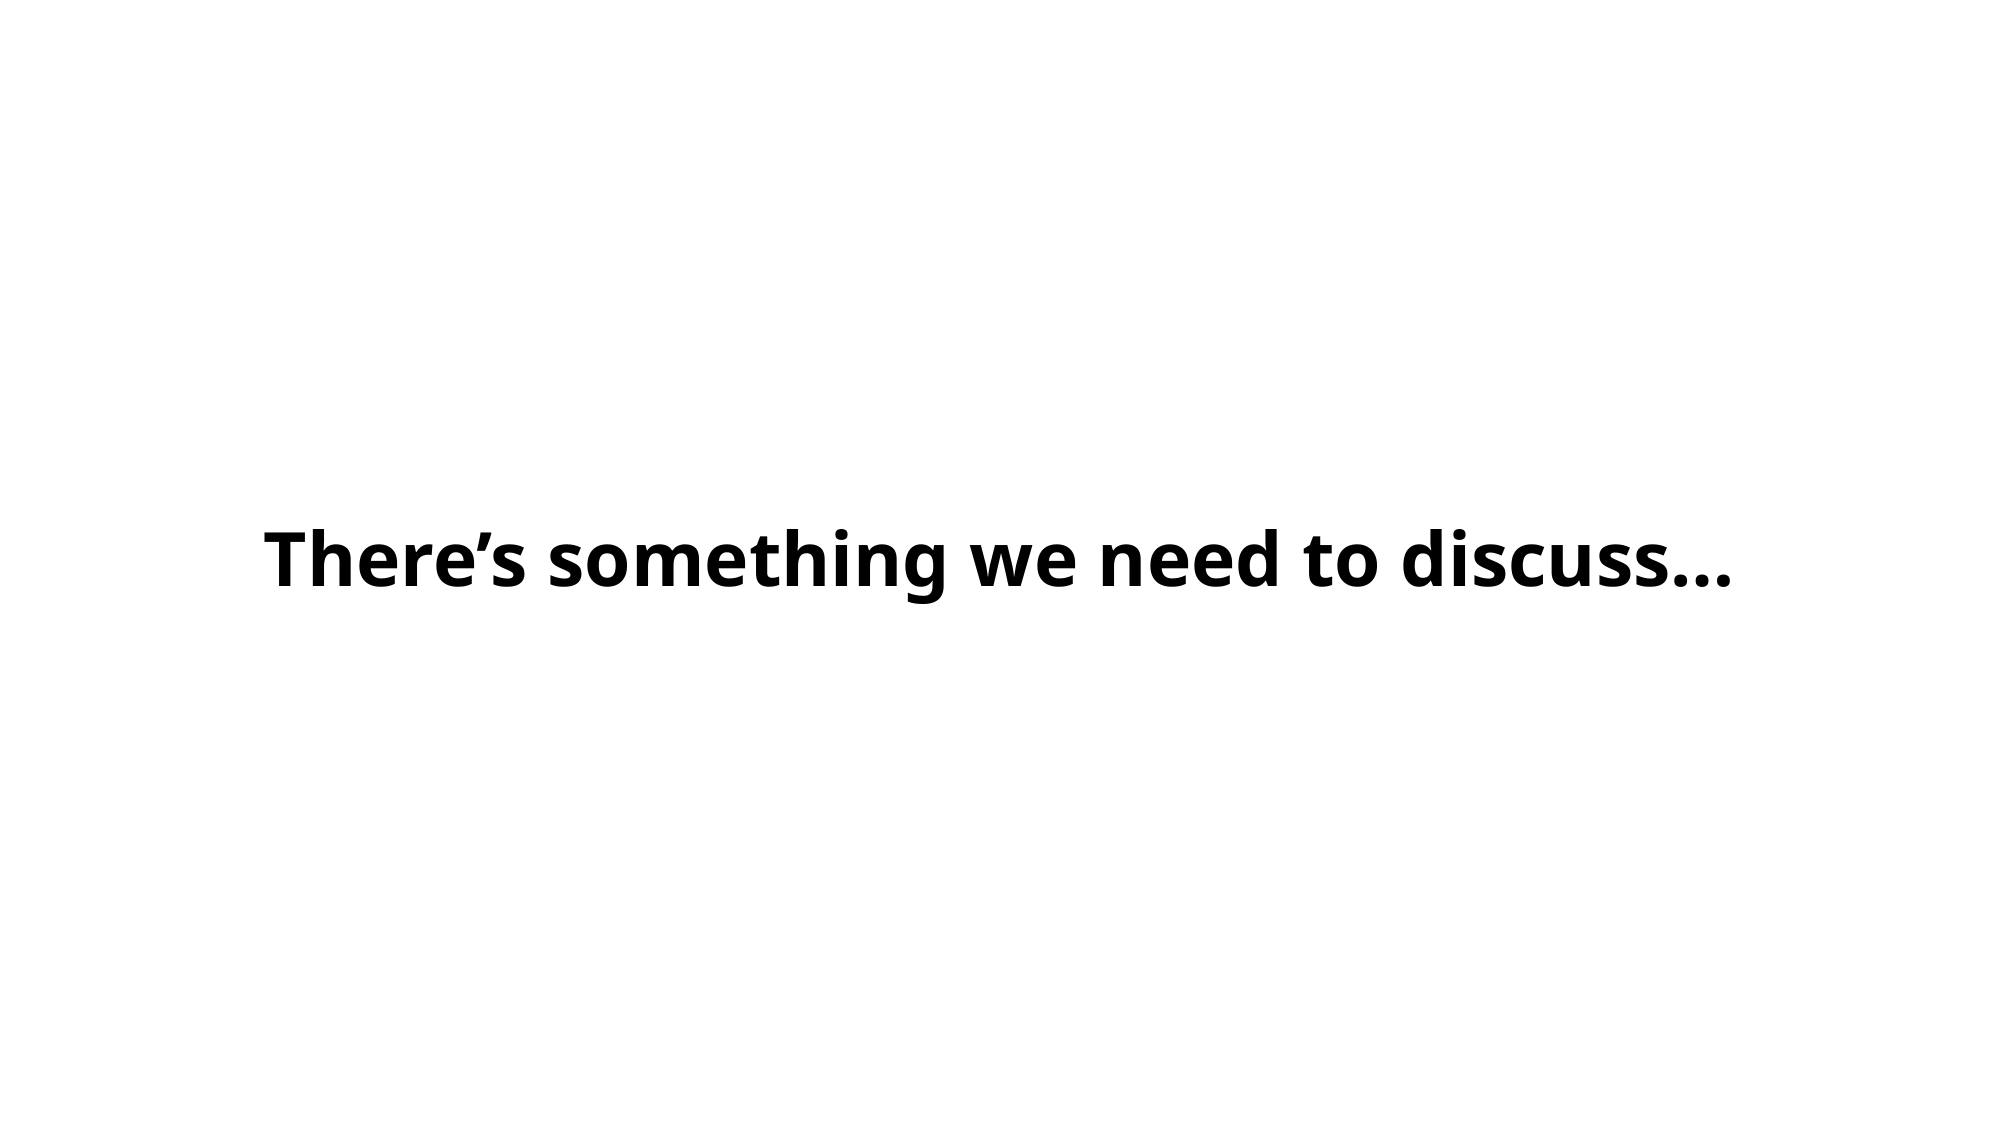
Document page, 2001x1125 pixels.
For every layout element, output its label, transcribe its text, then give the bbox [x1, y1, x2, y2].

title There’s something we need to discuss… [64, 499, 1936, 626]
